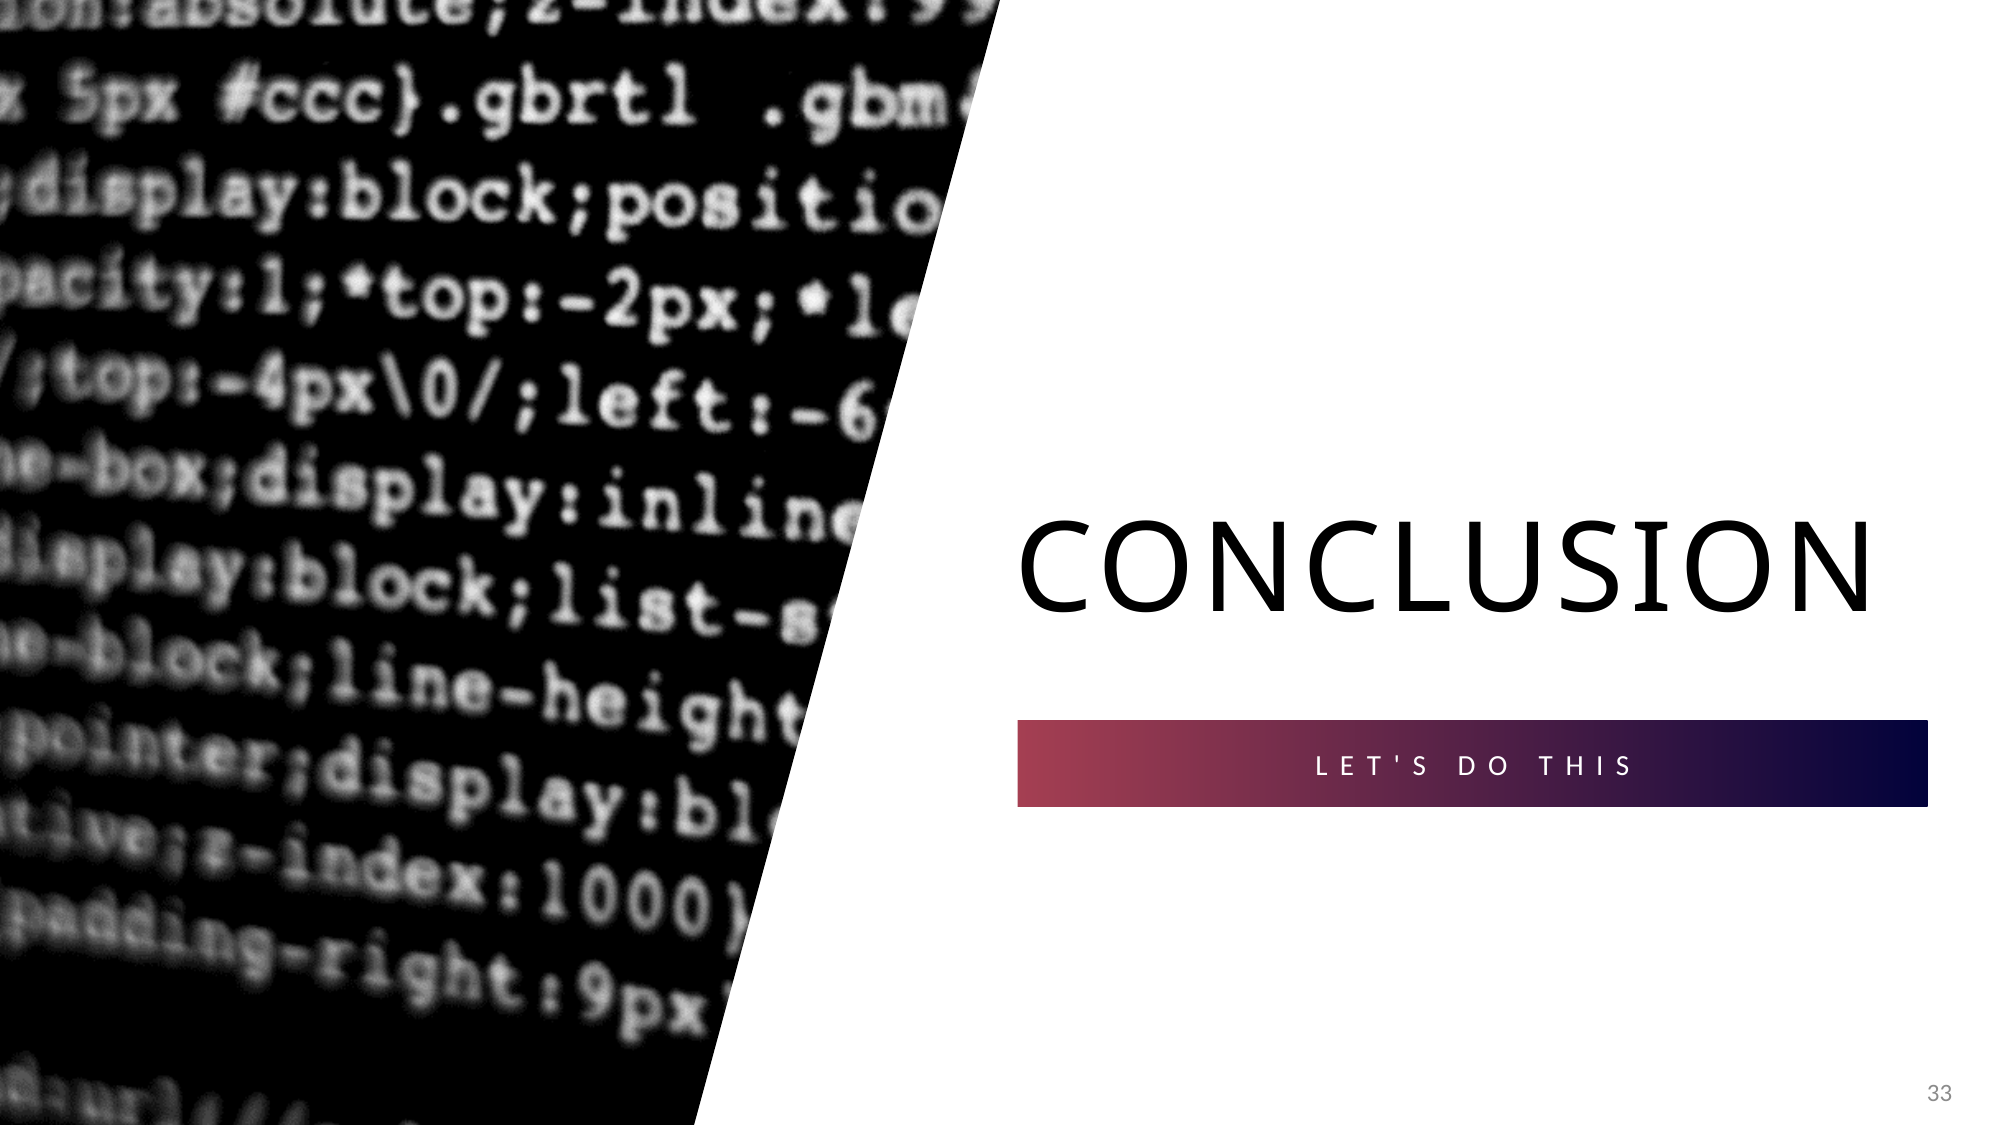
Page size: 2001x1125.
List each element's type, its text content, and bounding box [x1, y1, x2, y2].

title conclusion [1000, 371, 1960, 644]
picture [0, 0, 1000, 1125]
list Let's do this [1017, 720, 1928, 807]
slide_number 33 [1894, 1061, 1968, 1121]
